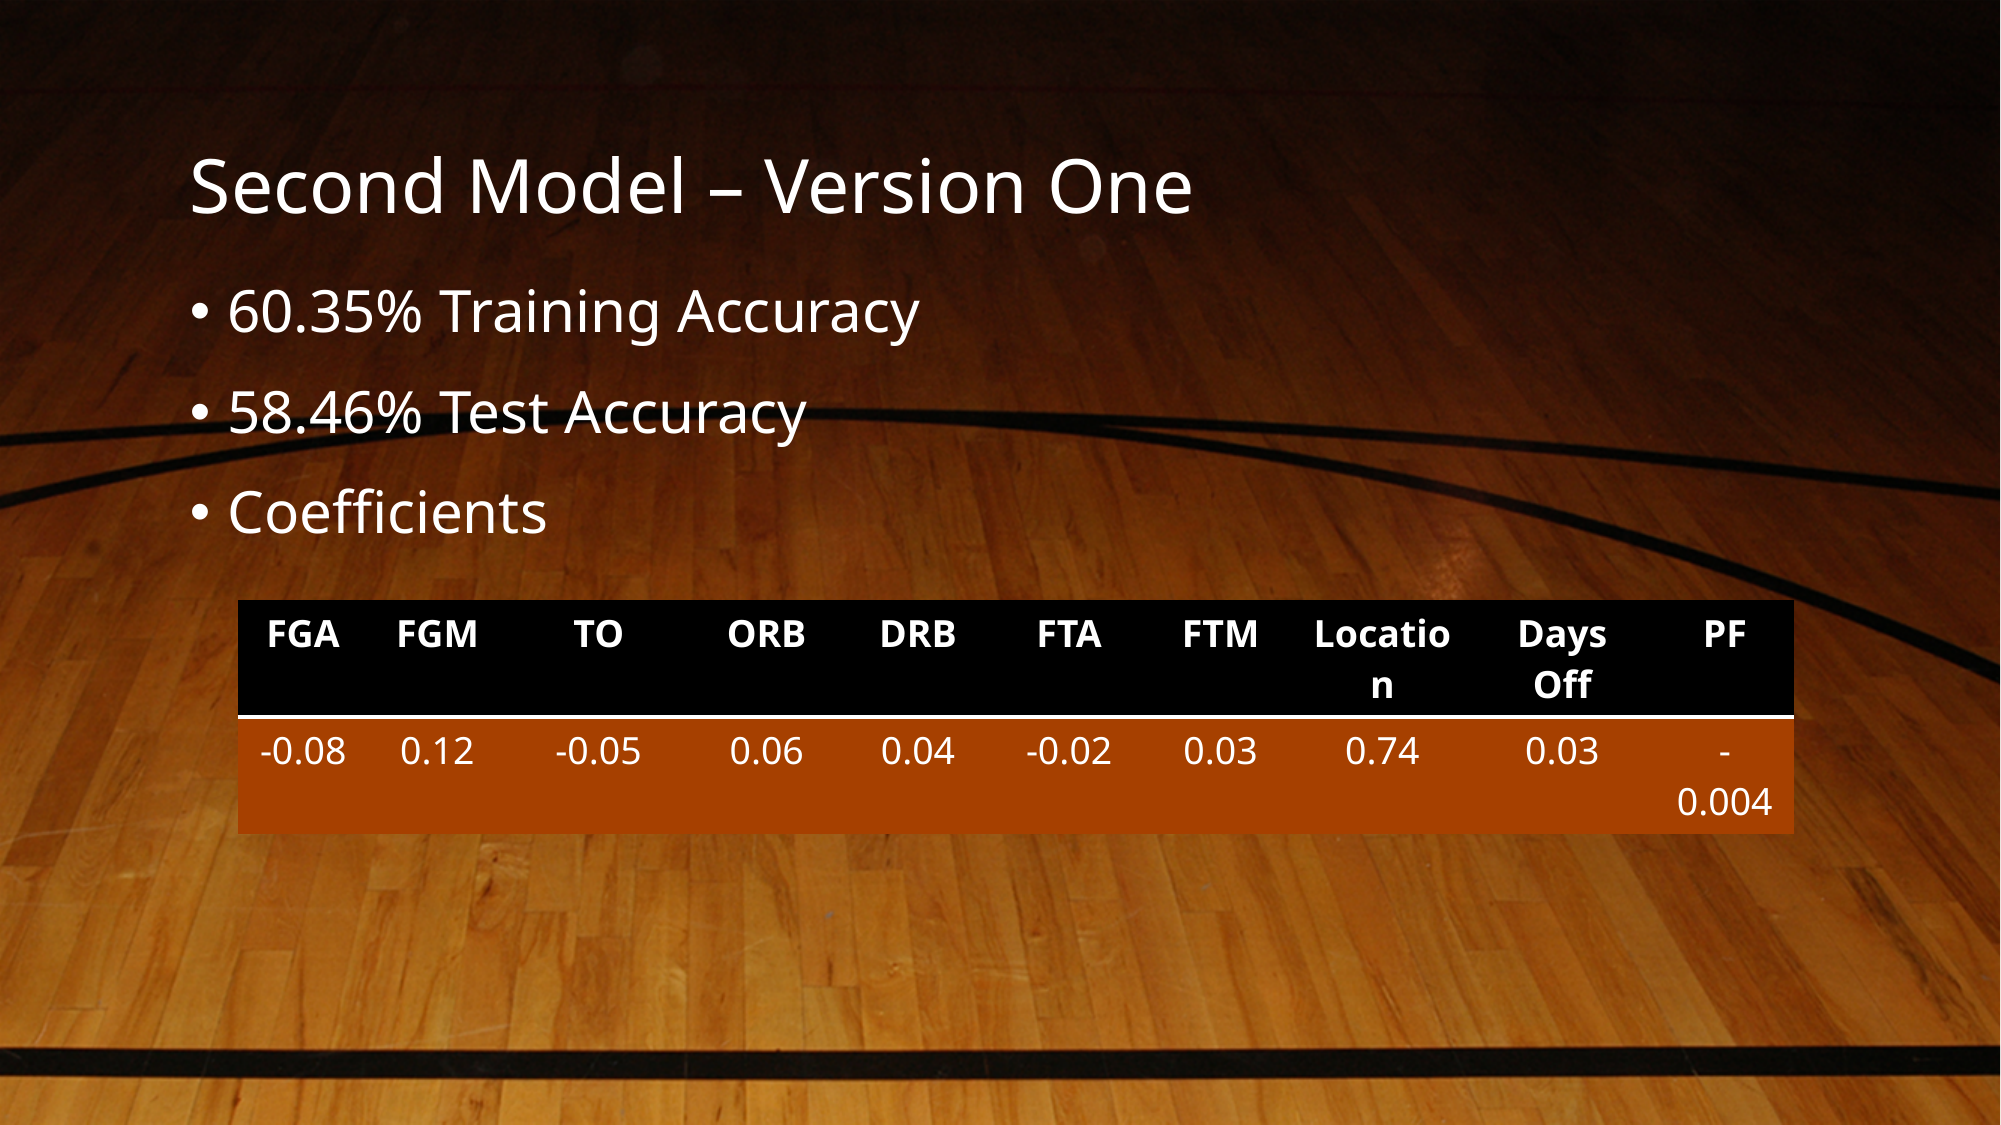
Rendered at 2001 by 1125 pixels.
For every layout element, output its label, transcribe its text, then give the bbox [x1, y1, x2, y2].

title Second Model – Version One [174, 50, 1825, 238]
table_header ORB [691, 600, 842, 715]
list 60.35% Training Accuracy 58.46% Test Accuracy Coefficients [174, 275, 1825, 988]
table_cell -0.05 [506, 719, 691, 834]
table_cell -0.08 [238, 719, 369, 834]
table_header Days Off [1469, 600, 1656, 715]
table_cell -0.004 [1656, 719, 1794, 834]
table_header TO [506, 600, 691, 715]
table_header FTA [994, 600, 1145, 715]
table_cell 0.06 [691, 719, 842, 834]
table_cell 0.74 [1296, 719, 1469, 834]
table_cell 0.03 [1469, 719, 1656, 834]
table_header FGM [369, 600, 506, 715]
table_cell 0.04 [842, 719, 994, 834]
table_header PF [1656, 600, 1794, 715]
picture [0, 0, 2001, 1125]
table_header DRB [842, 600, 994, 715]
table_header FGA [238, 600, 369, 715]
table_cell 0.03 [1145, 719, 1296, 834]
table_cell 0.12 [369, 719, 506, 834]
table_cell -0.02 [994, 719, 1145, 834]
table_header Location [1296, 600, 1469, 715]
table_header FTM [1145, 600, 1296, 715]
